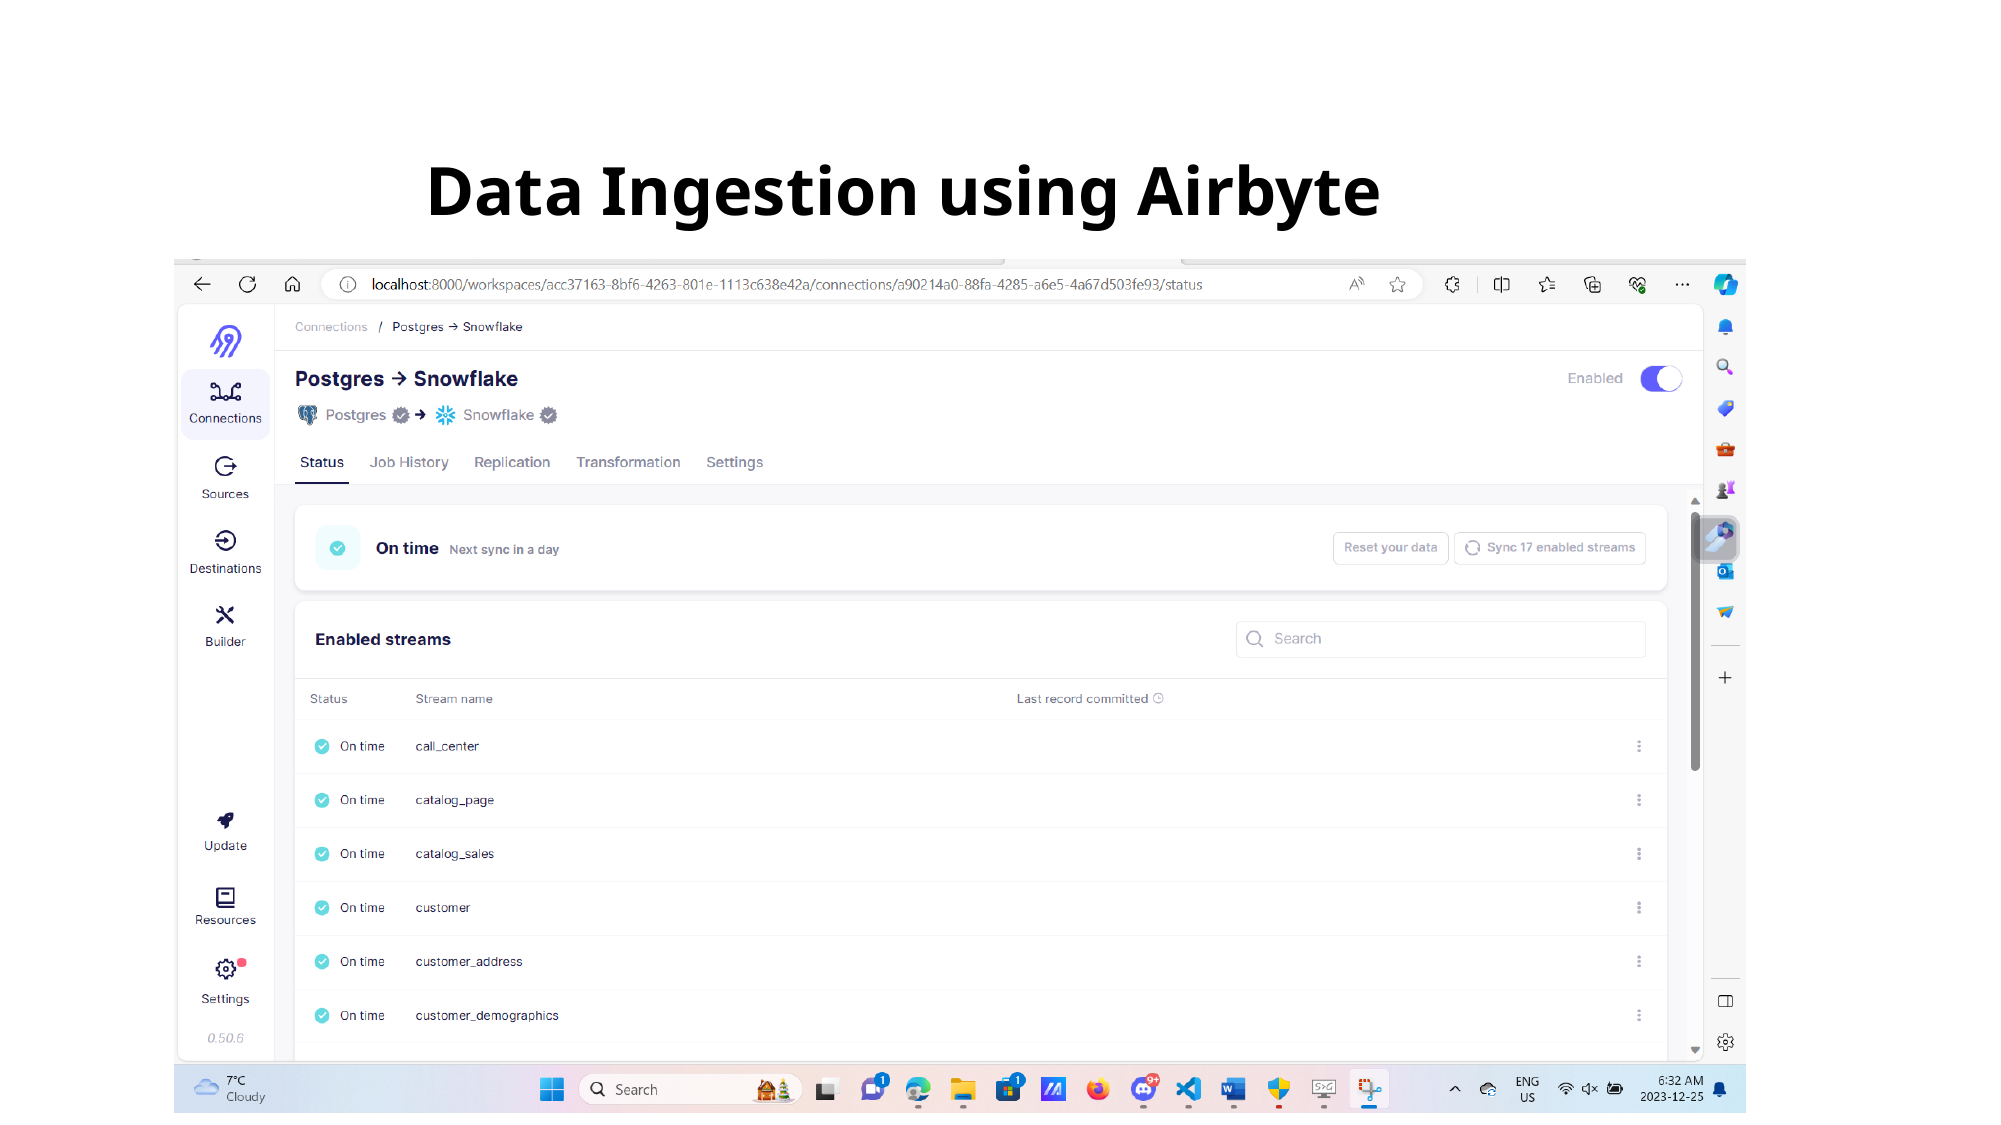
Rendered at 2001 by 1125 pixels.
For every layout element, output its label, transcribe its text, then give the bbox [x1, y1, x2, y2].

title Data Ingestion using Airbyte [174, 80, 1633, 238]
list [174, 259, 1746, 1113]
